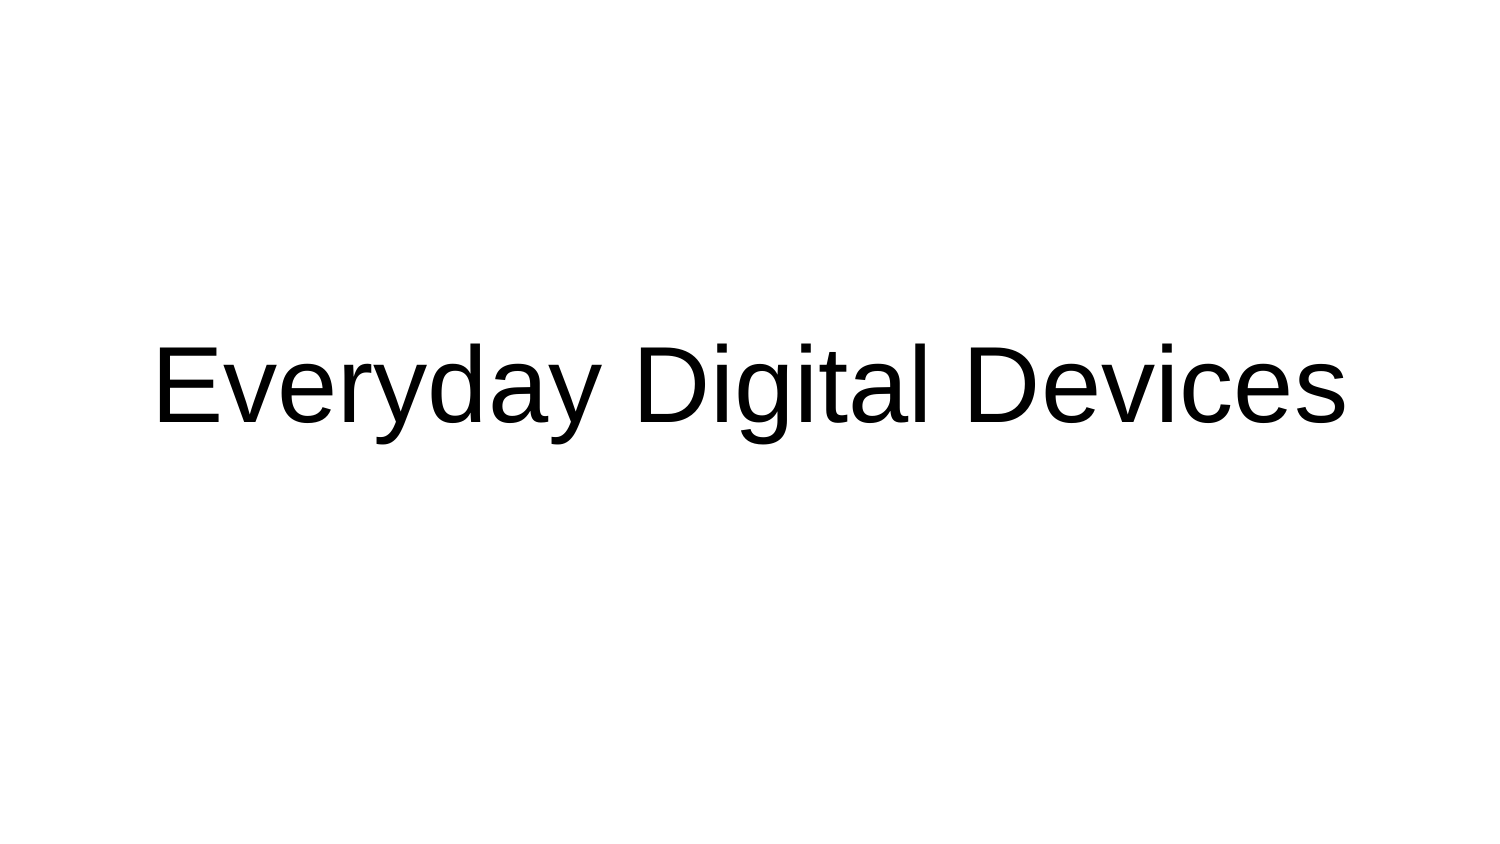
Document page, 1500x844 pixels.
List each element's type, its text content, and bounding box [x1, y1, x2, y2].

title Everyday Digital Devices [51, 122, 1449, 459]
